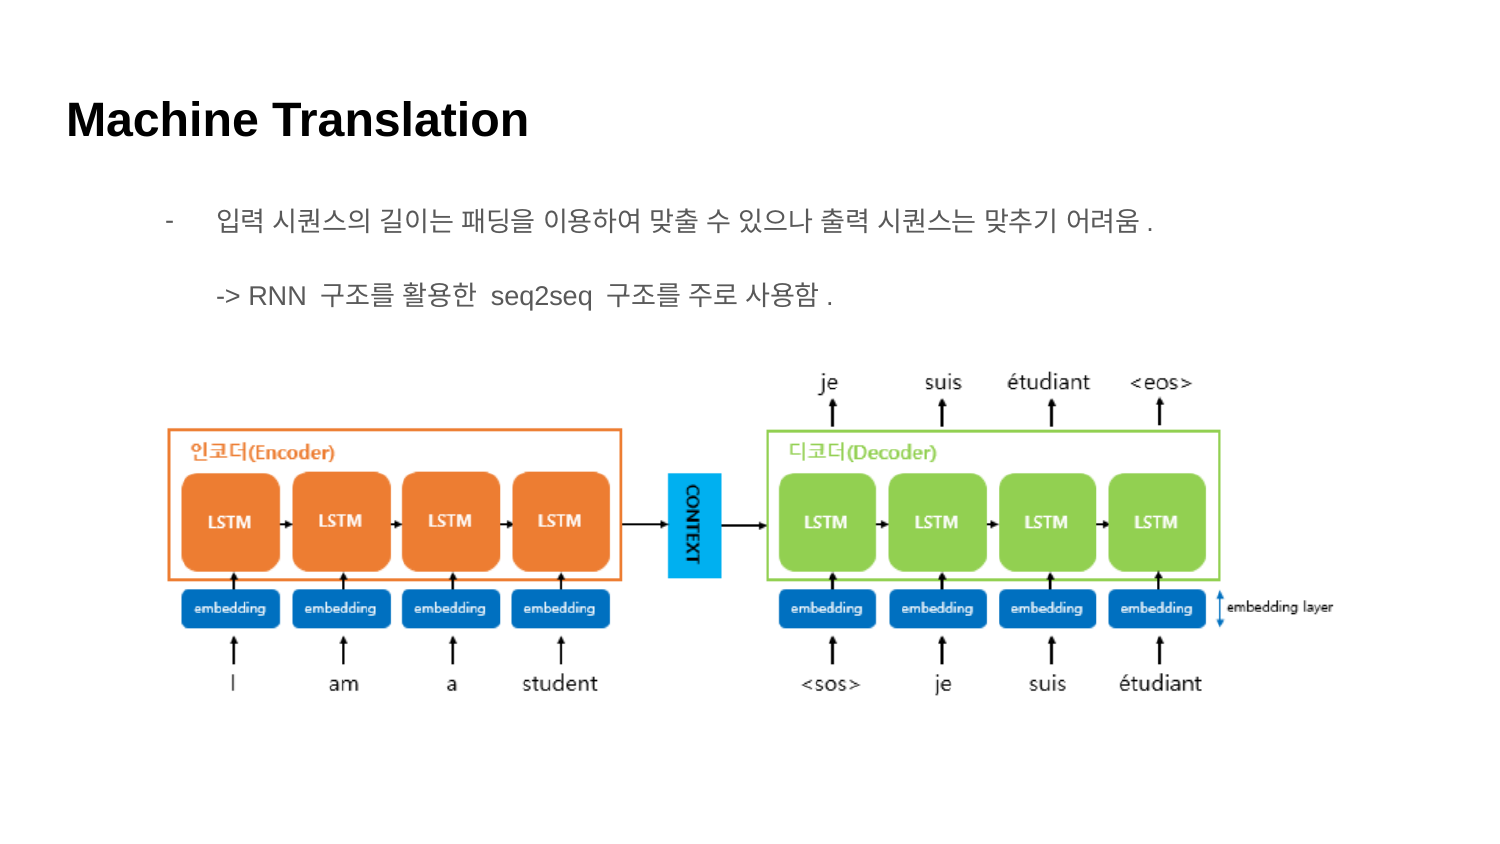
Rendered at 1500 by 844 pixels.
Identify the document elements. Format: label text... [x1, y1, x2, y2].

list 입력 시퀀스의 길이는 패딩을 이용하여 맞출 수 있으나 출력 시퀀스는 맞추기 어려움. -> RNN 구조를 활용한 seq2seq 구조를 주로 사용함. [51, 184, 1449, 775]
title Machine Translation [51, 72, 1449, 167]
picture [160, 350, 1340, 699]
